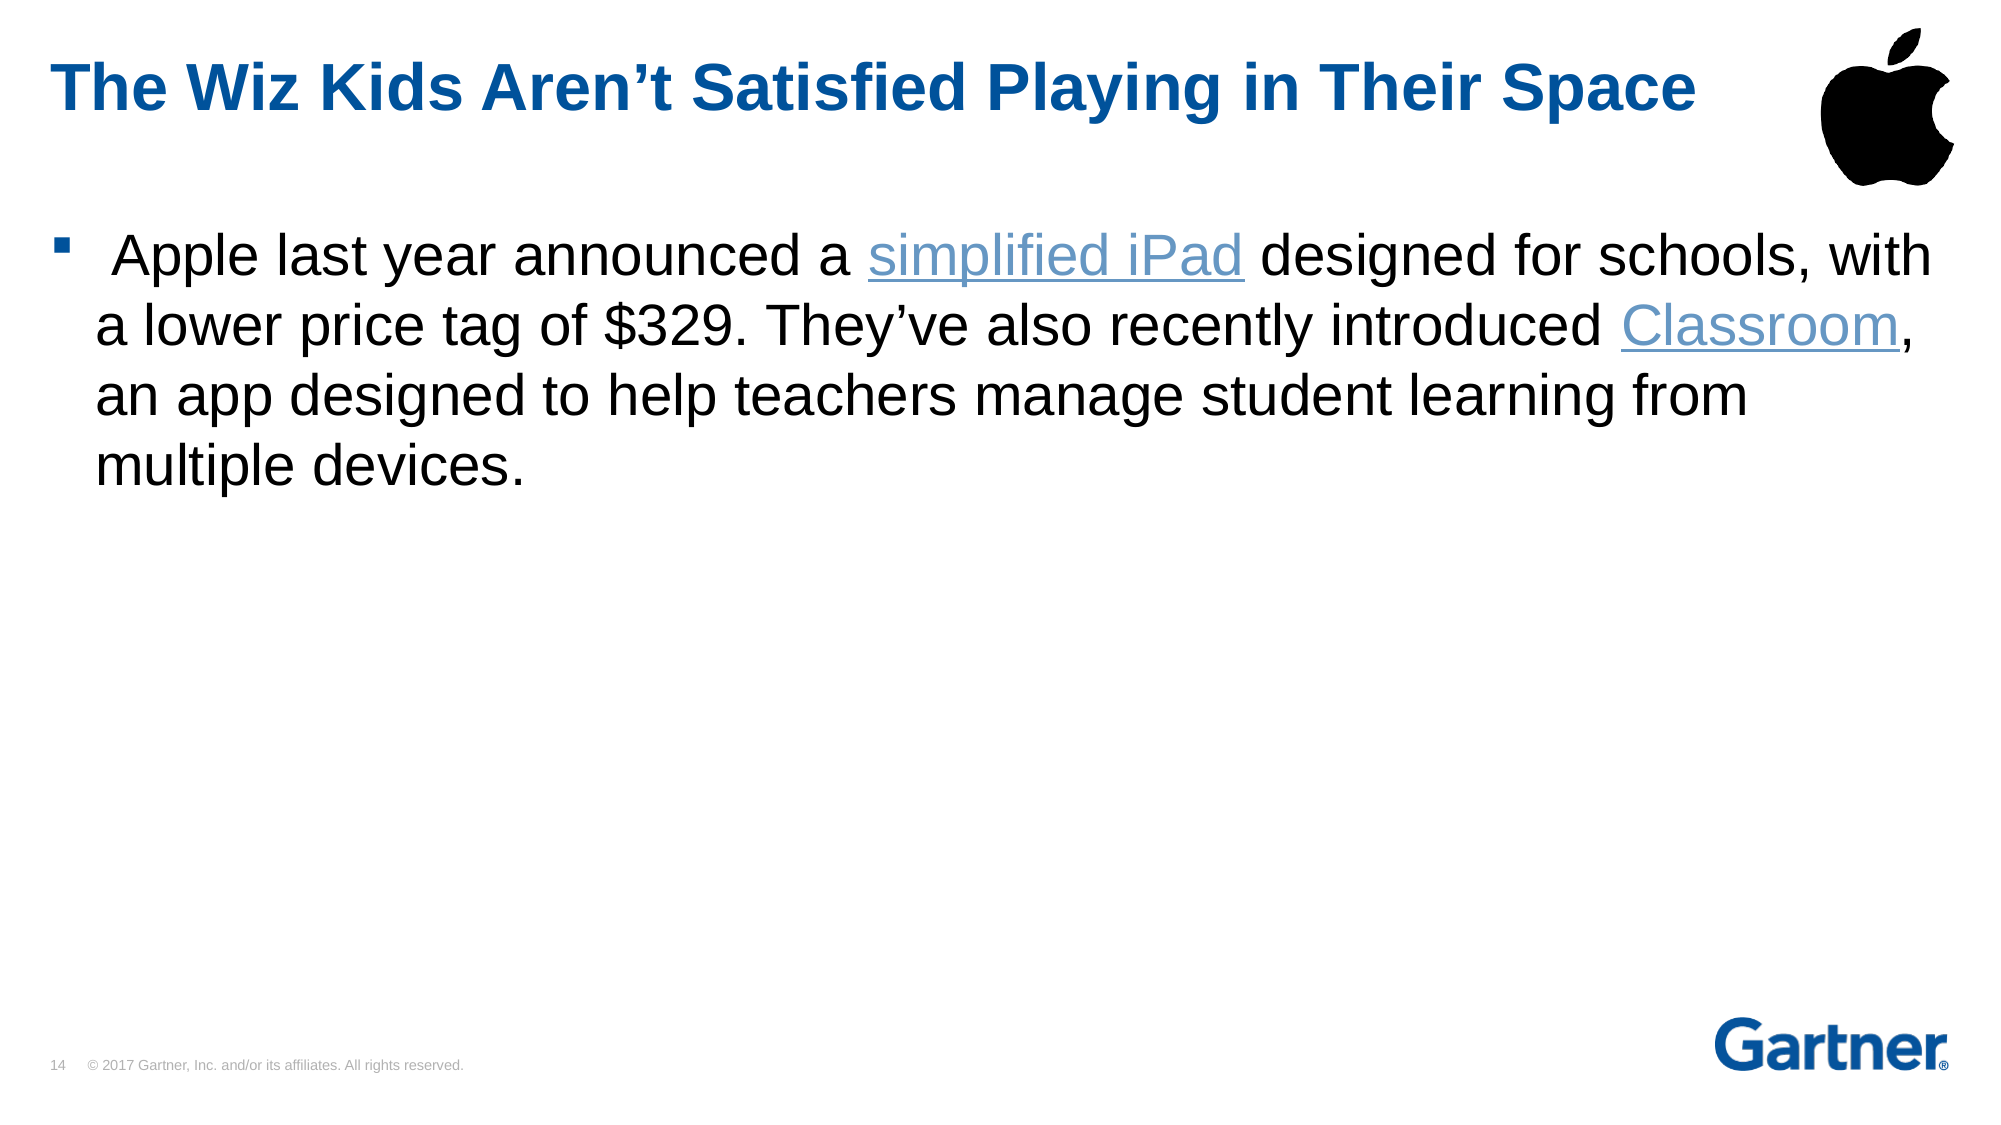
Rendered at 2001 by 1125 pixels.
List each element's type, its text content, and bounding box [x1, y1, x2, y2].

picture [1715, 1017, 1949, 1071]
picture [1796, 16, 1978, 197]
title The Wiz Kids Aren’t Satisfied Playing in Their Space [49, 37, 1791, 126]
list Apple last year announced a simplified iPad designed for schools, with a lower price tag of $329. They’ve also recently introduced Classroom, an app designed to help teachers manage student learning from multiple devices. [50, 217, 1949, 965]
